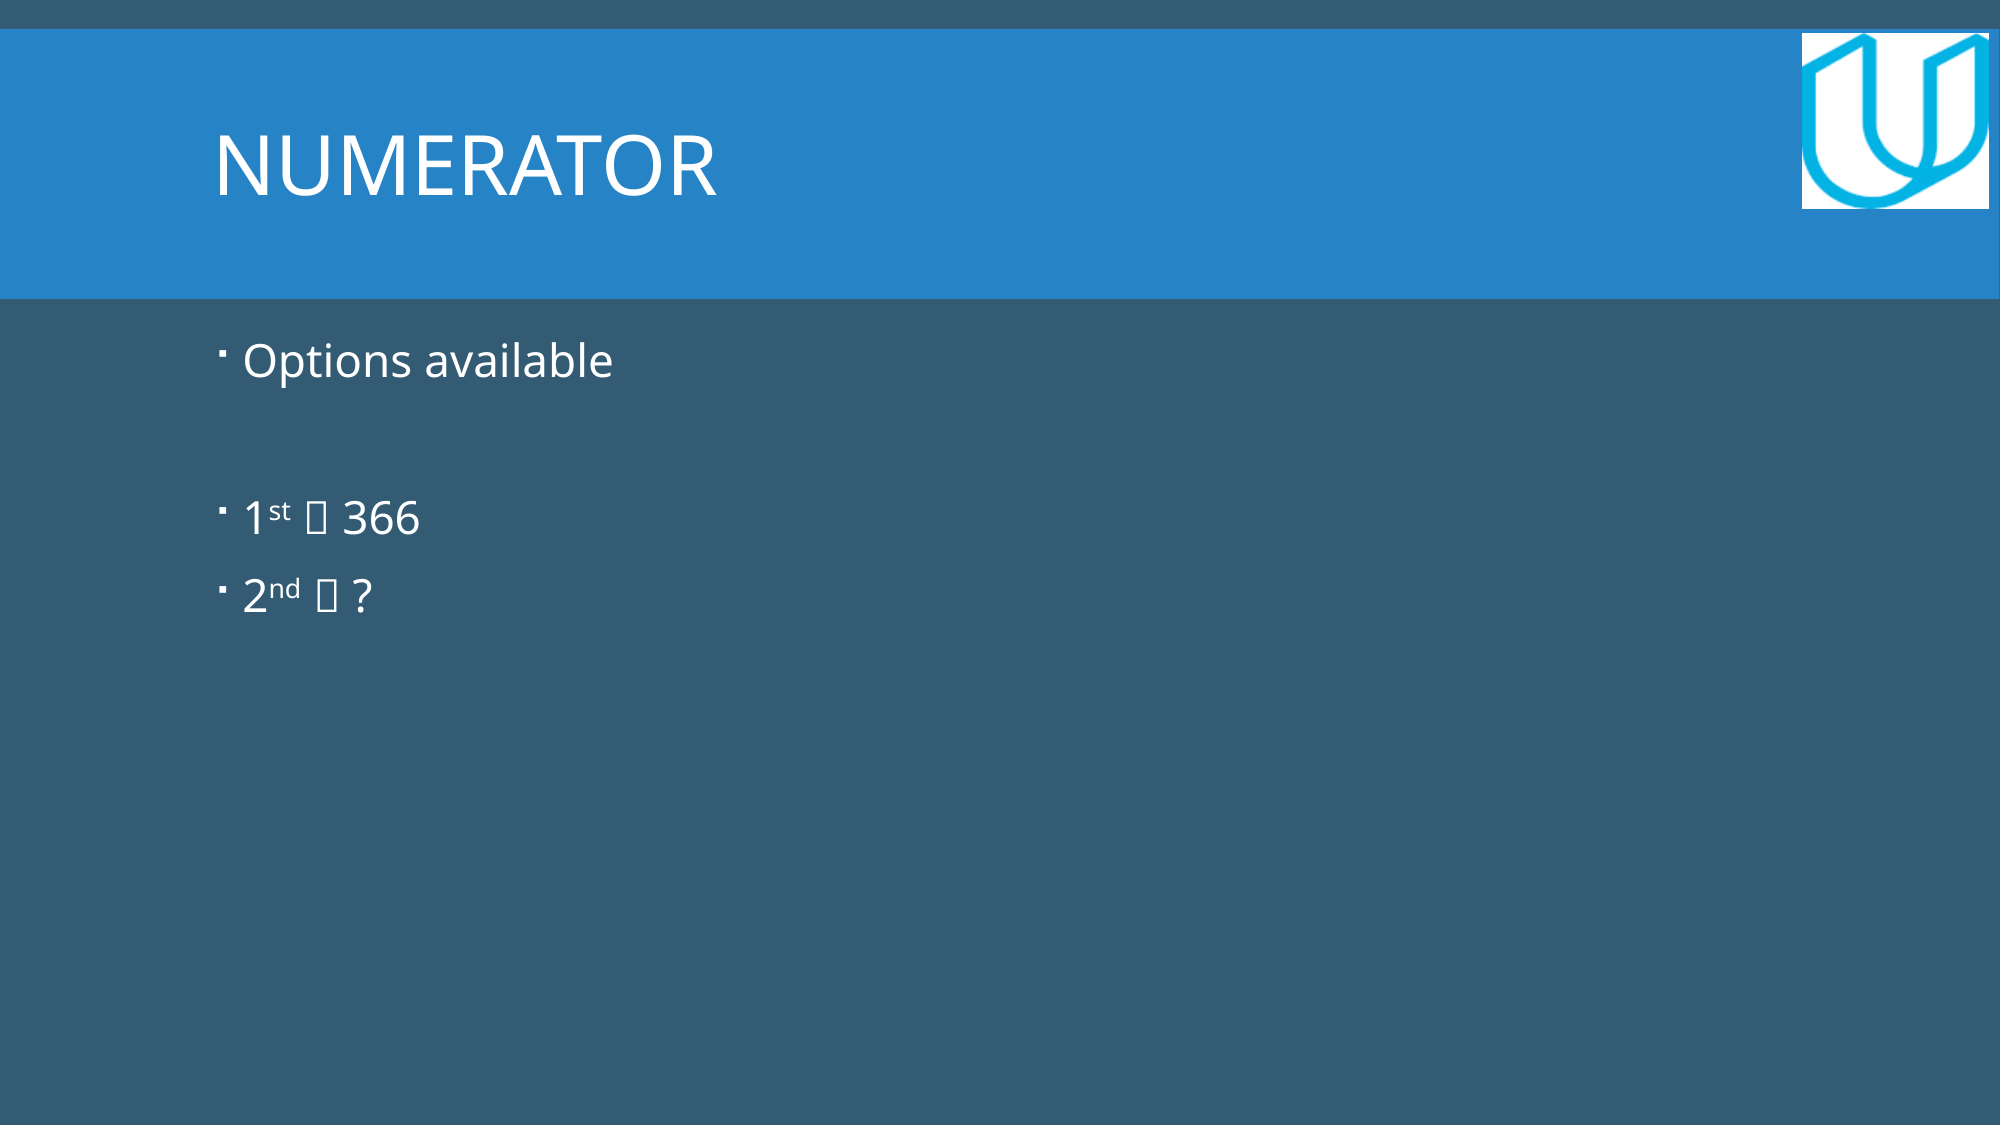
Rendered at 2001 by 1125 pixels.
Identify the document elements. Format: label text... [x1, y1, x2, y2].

picture [1816, 47, 1912, 197]
picture [1876, 124, 1989, 209]
title NUMERATOR [197, 46, 1803, 295]
list Options available 1st  366 2nd  ? [197, 329, 1803, 1020]
picture [1933, 47, 1974, 167]
picture [1802, 33, 1989, 167]
picture [1803, 159, 1866, 209]
